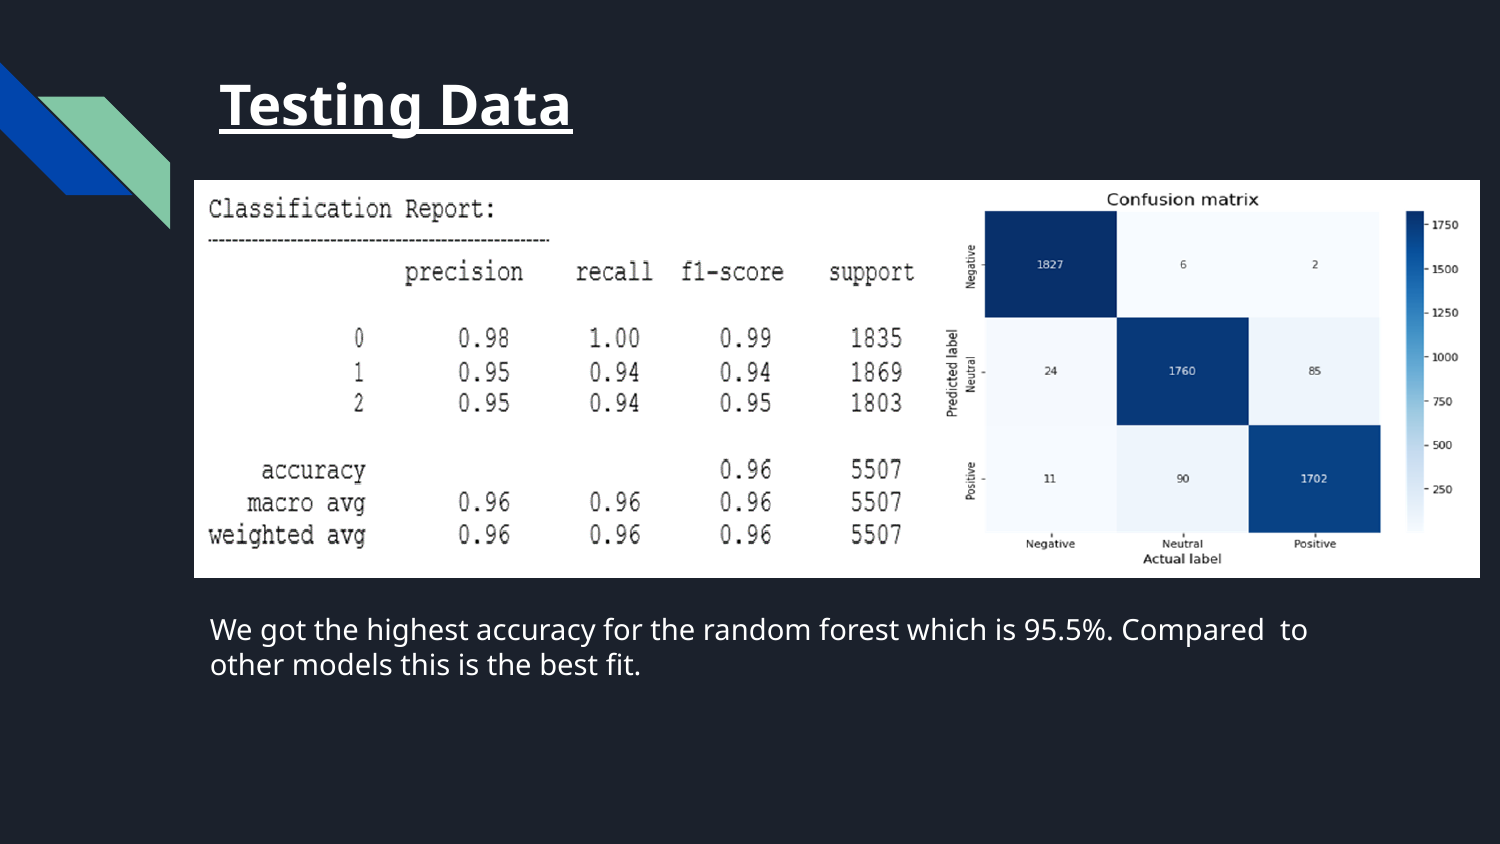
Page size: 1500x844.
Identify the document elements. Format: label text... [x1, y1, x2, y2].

text_box Testing Data [204, 53, 935, 152]
text_box We got the highest accuracy for the random forest which is 95.5%. Compared to other models this is the best fit. [194, 596, 1350, 697]
picture [194, 179, 1480, 578]
